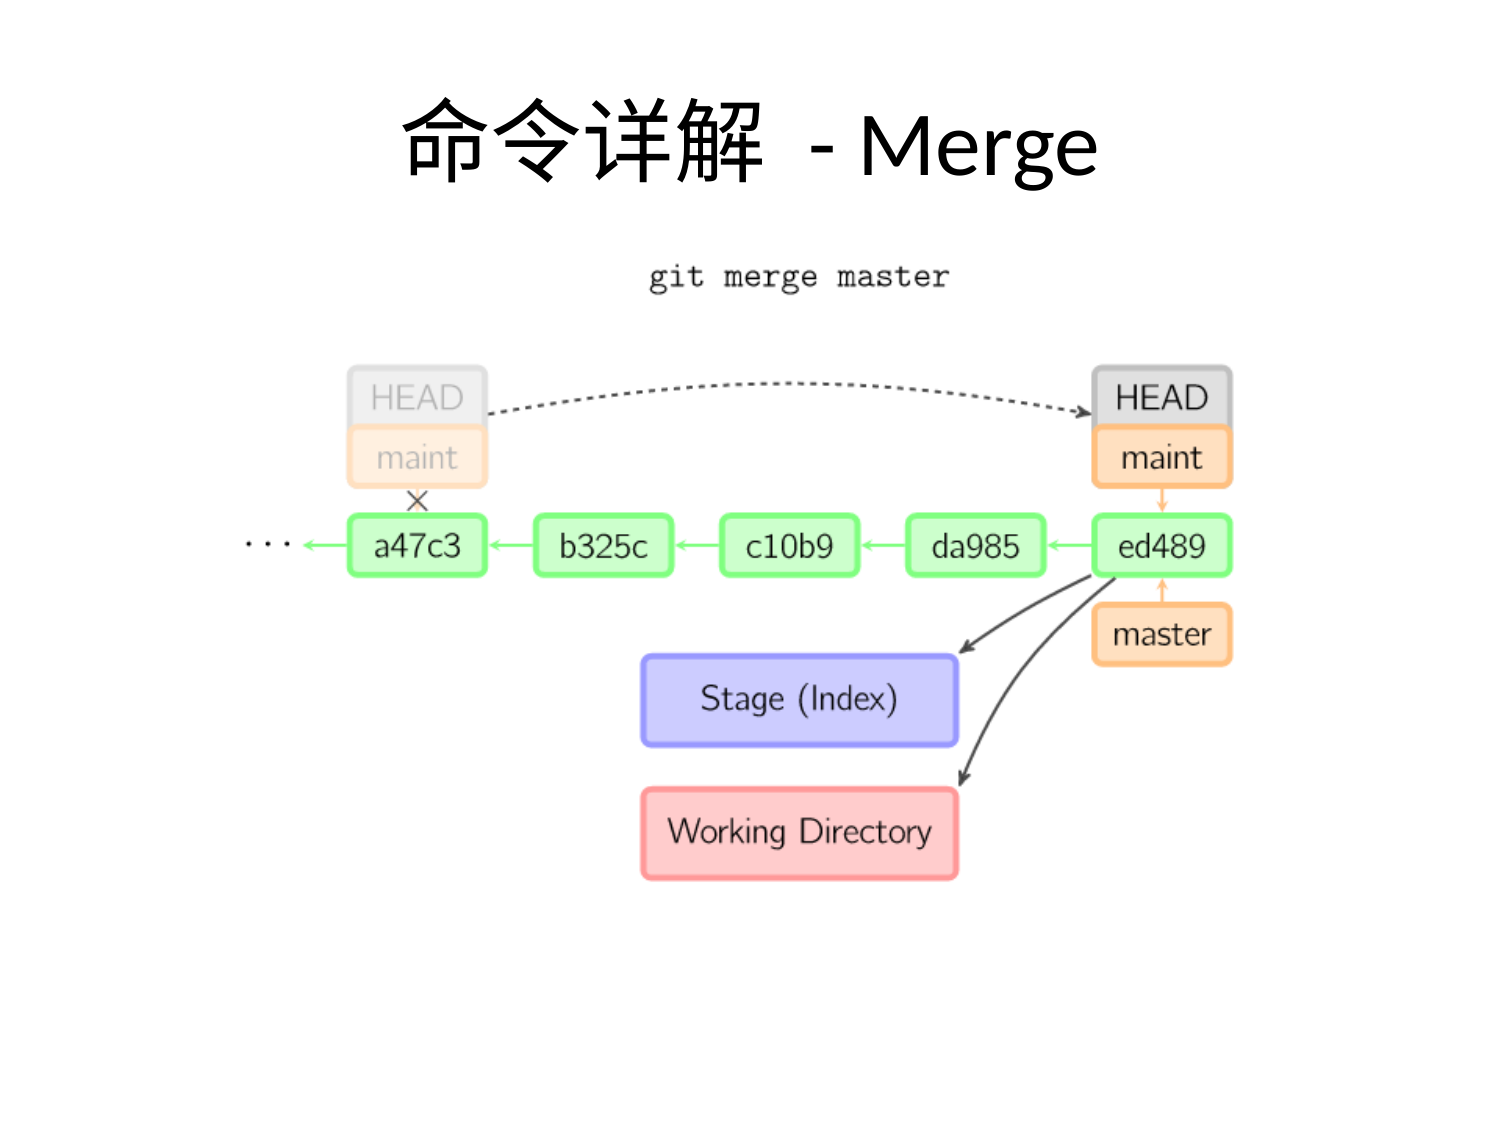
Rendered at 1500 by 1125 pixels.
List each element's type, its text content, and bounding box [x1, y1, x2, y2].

title 命令详解 - Merge [75, 45, 1425, 233]
picture [216, 242, 1284, 929]
